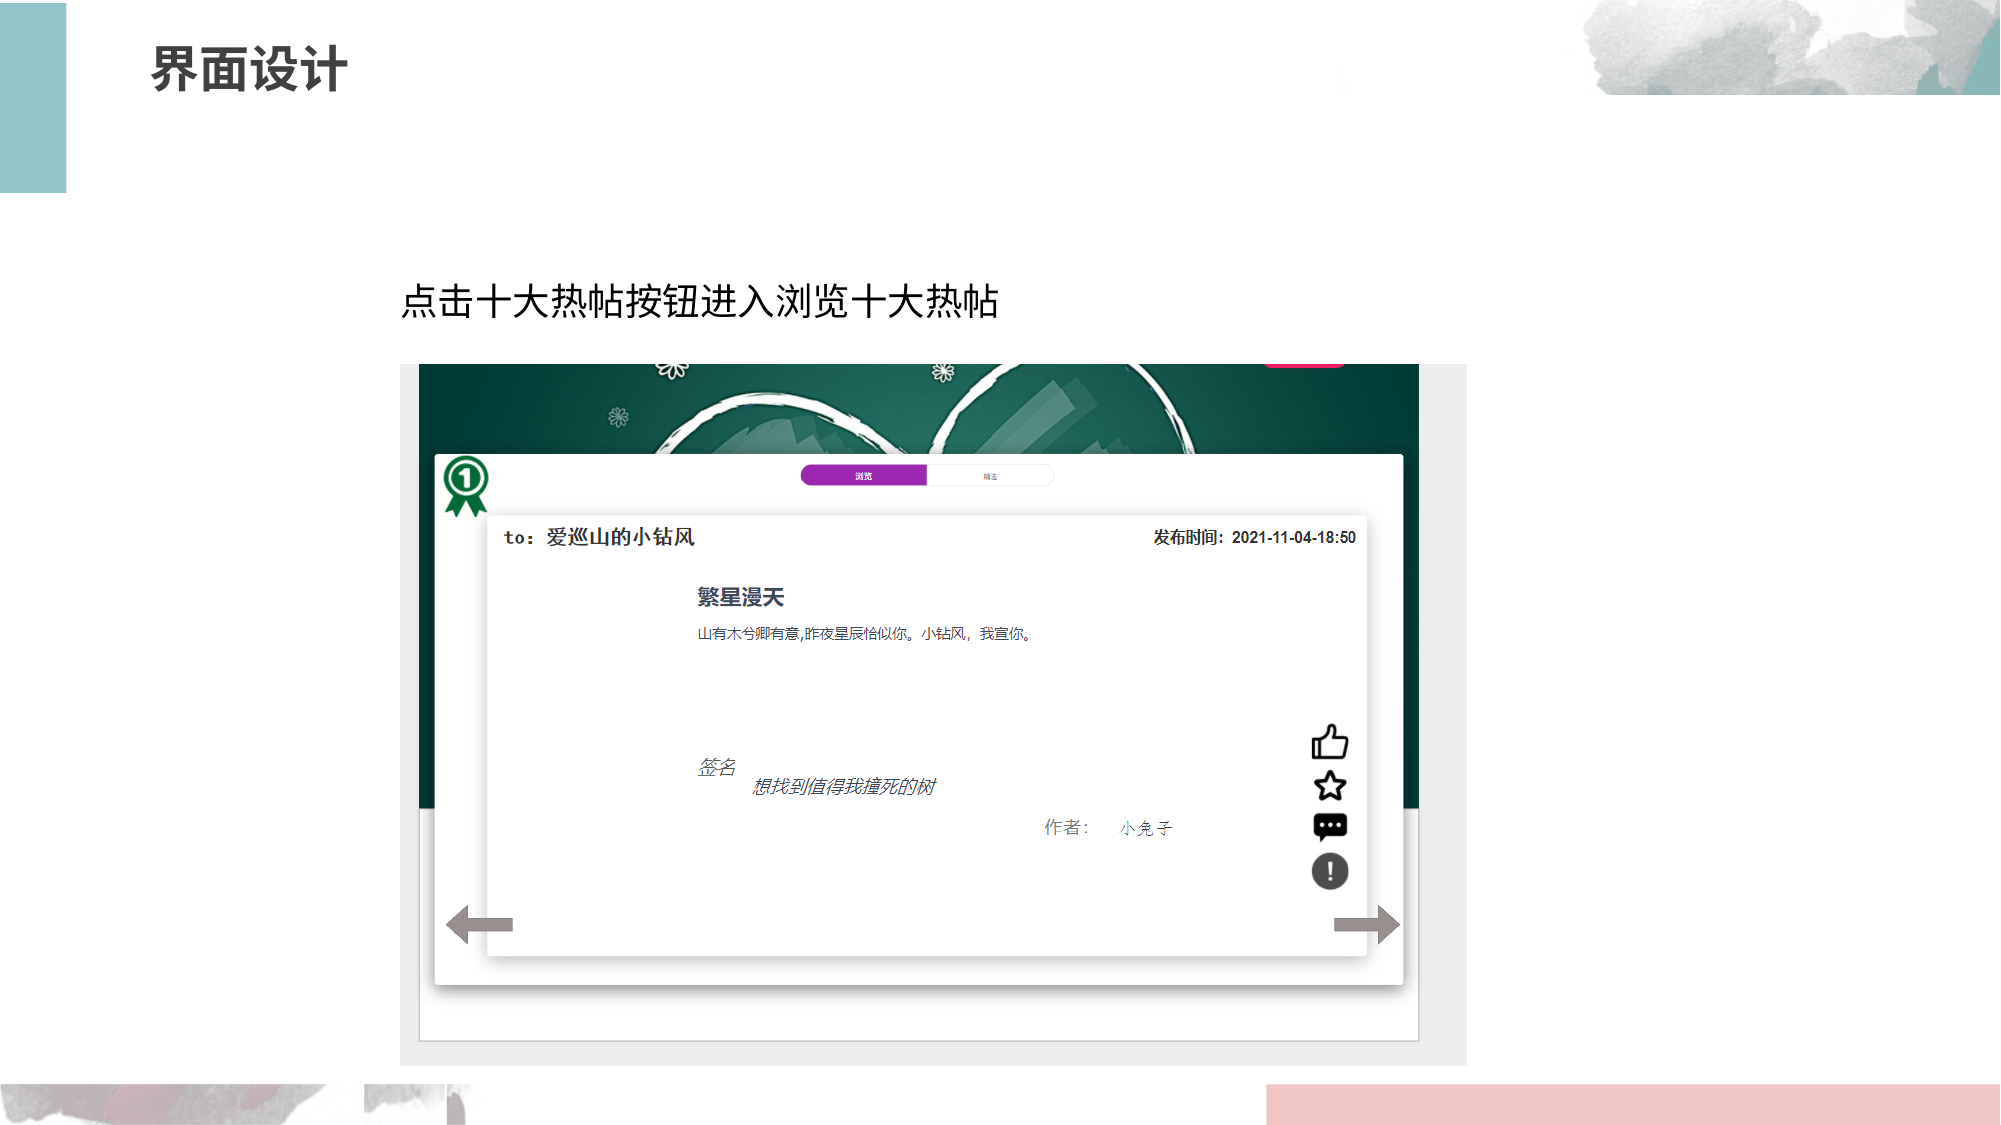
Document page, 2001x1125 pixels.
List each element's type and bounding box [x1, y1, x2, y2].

text_box [0, 0, 2000, 1125]
picture [400, 363, 1467, 1066]
